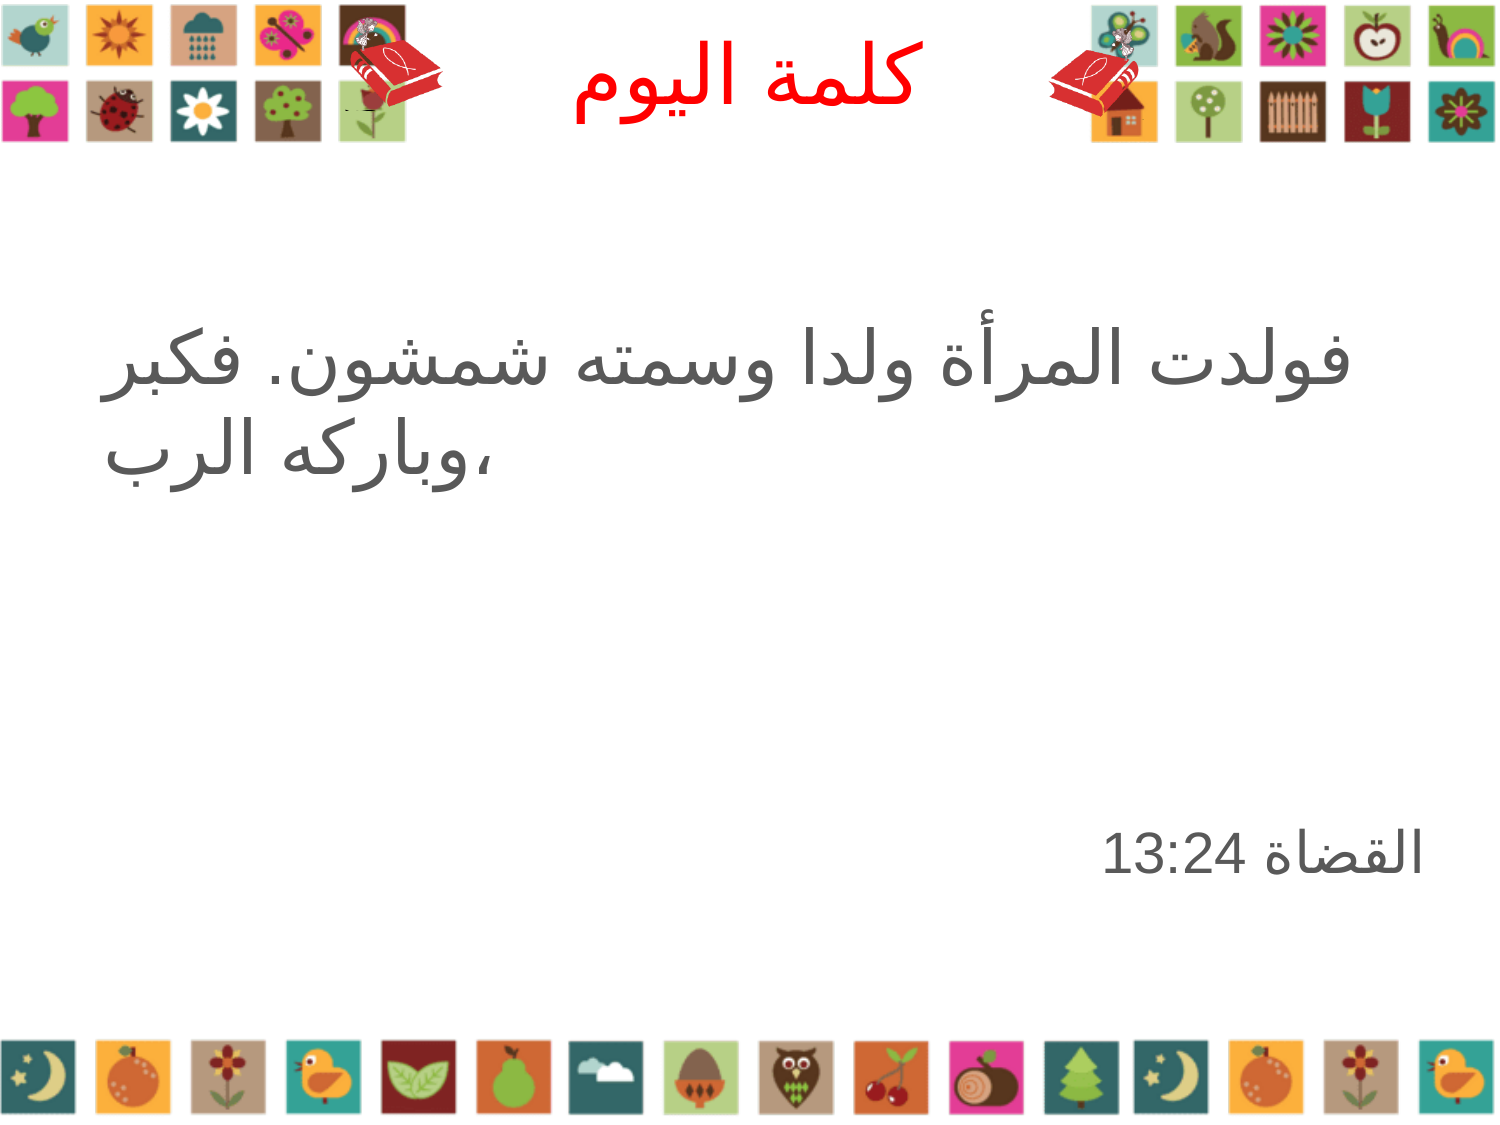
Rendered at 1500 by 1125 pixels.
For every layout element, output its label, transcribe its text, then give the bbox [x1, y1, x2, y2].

text_box كلمة اليوم [425, 13, 1077, 129]
text_box القضاة 13:24 [808, 807, 1441, 893]
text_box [0, 1028, 1500, 1118]
picture [0, 3, 475, 150]
text_box فولدت المرأة ولدا وسمته شمشون. فكبر وباركه الرب، [88, 302, 1436, 498]
picture [1016, 3, 1500, 150]
